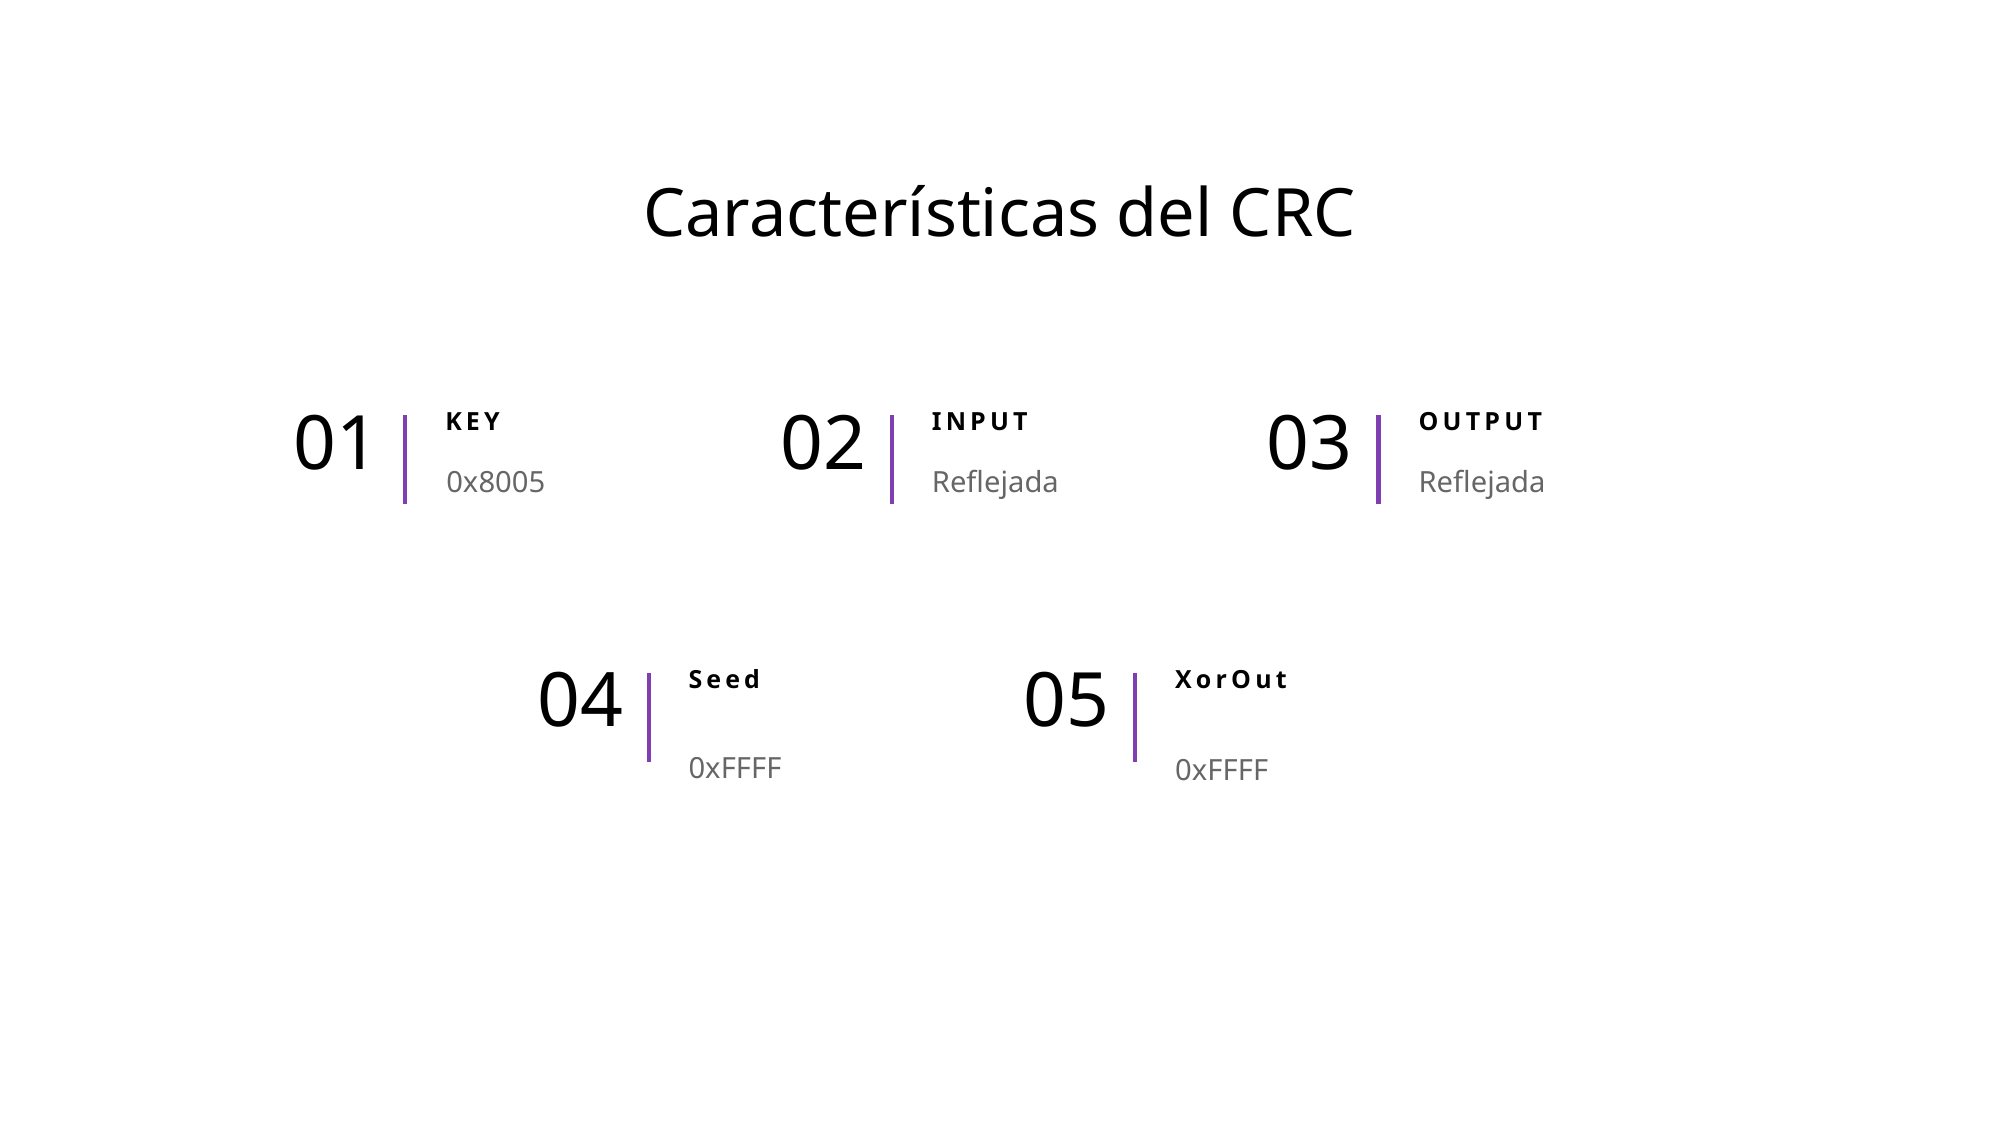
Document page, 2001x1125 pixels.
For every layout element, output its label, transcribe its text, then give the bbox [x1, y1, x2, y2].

text_box KEY [445, 411, 734, 436]
text_box OUTPUT [1418, 411, 1707, 436]
text_box 03 [1266, 411, 1395, 484]
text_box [537, 669, 1463, 784]
text_box Reflejada [931, 455, 1220, 498]
text_box 0x8005 [446, 455, 734, 498]
text_box INPUT [931, 411, 1220, 436]
title Características del CRC [293, 171, 1707, 253]
text_box 01 [293, 411, 422, 484]
text_box Reflejada [1418, 455, 1707, 498]
text_box 02 [780, 411, 908, 484]
